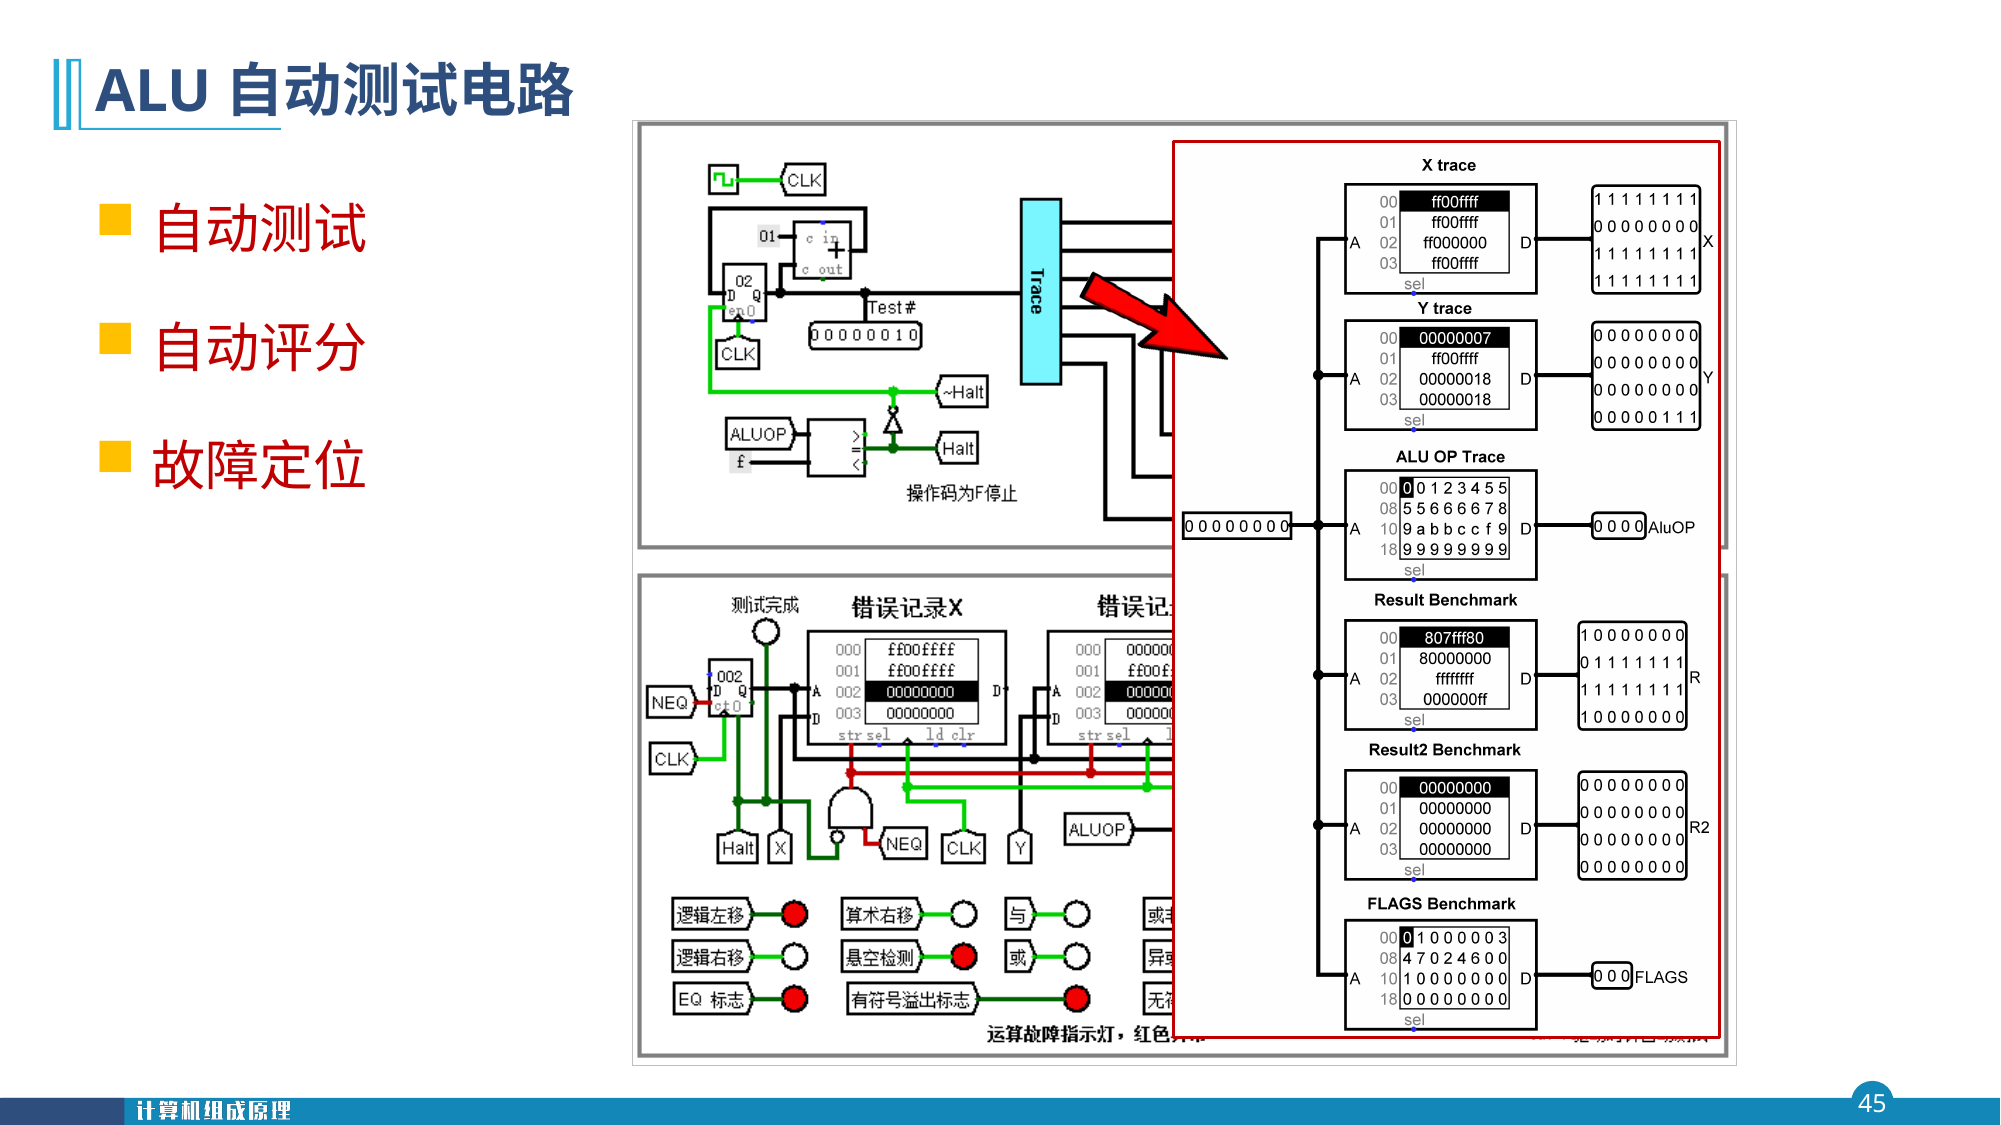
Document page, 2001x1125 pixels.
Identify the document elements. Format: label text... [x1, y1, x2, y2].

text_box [1076, 142, 1719, 1036]
list 自动测试 自动评分 故障定位 [80, 154, 1447, 1080]
title ALU自动测试电路 [80, 42, 1805, 144]
picture [632, 119, 1737, 1066]
